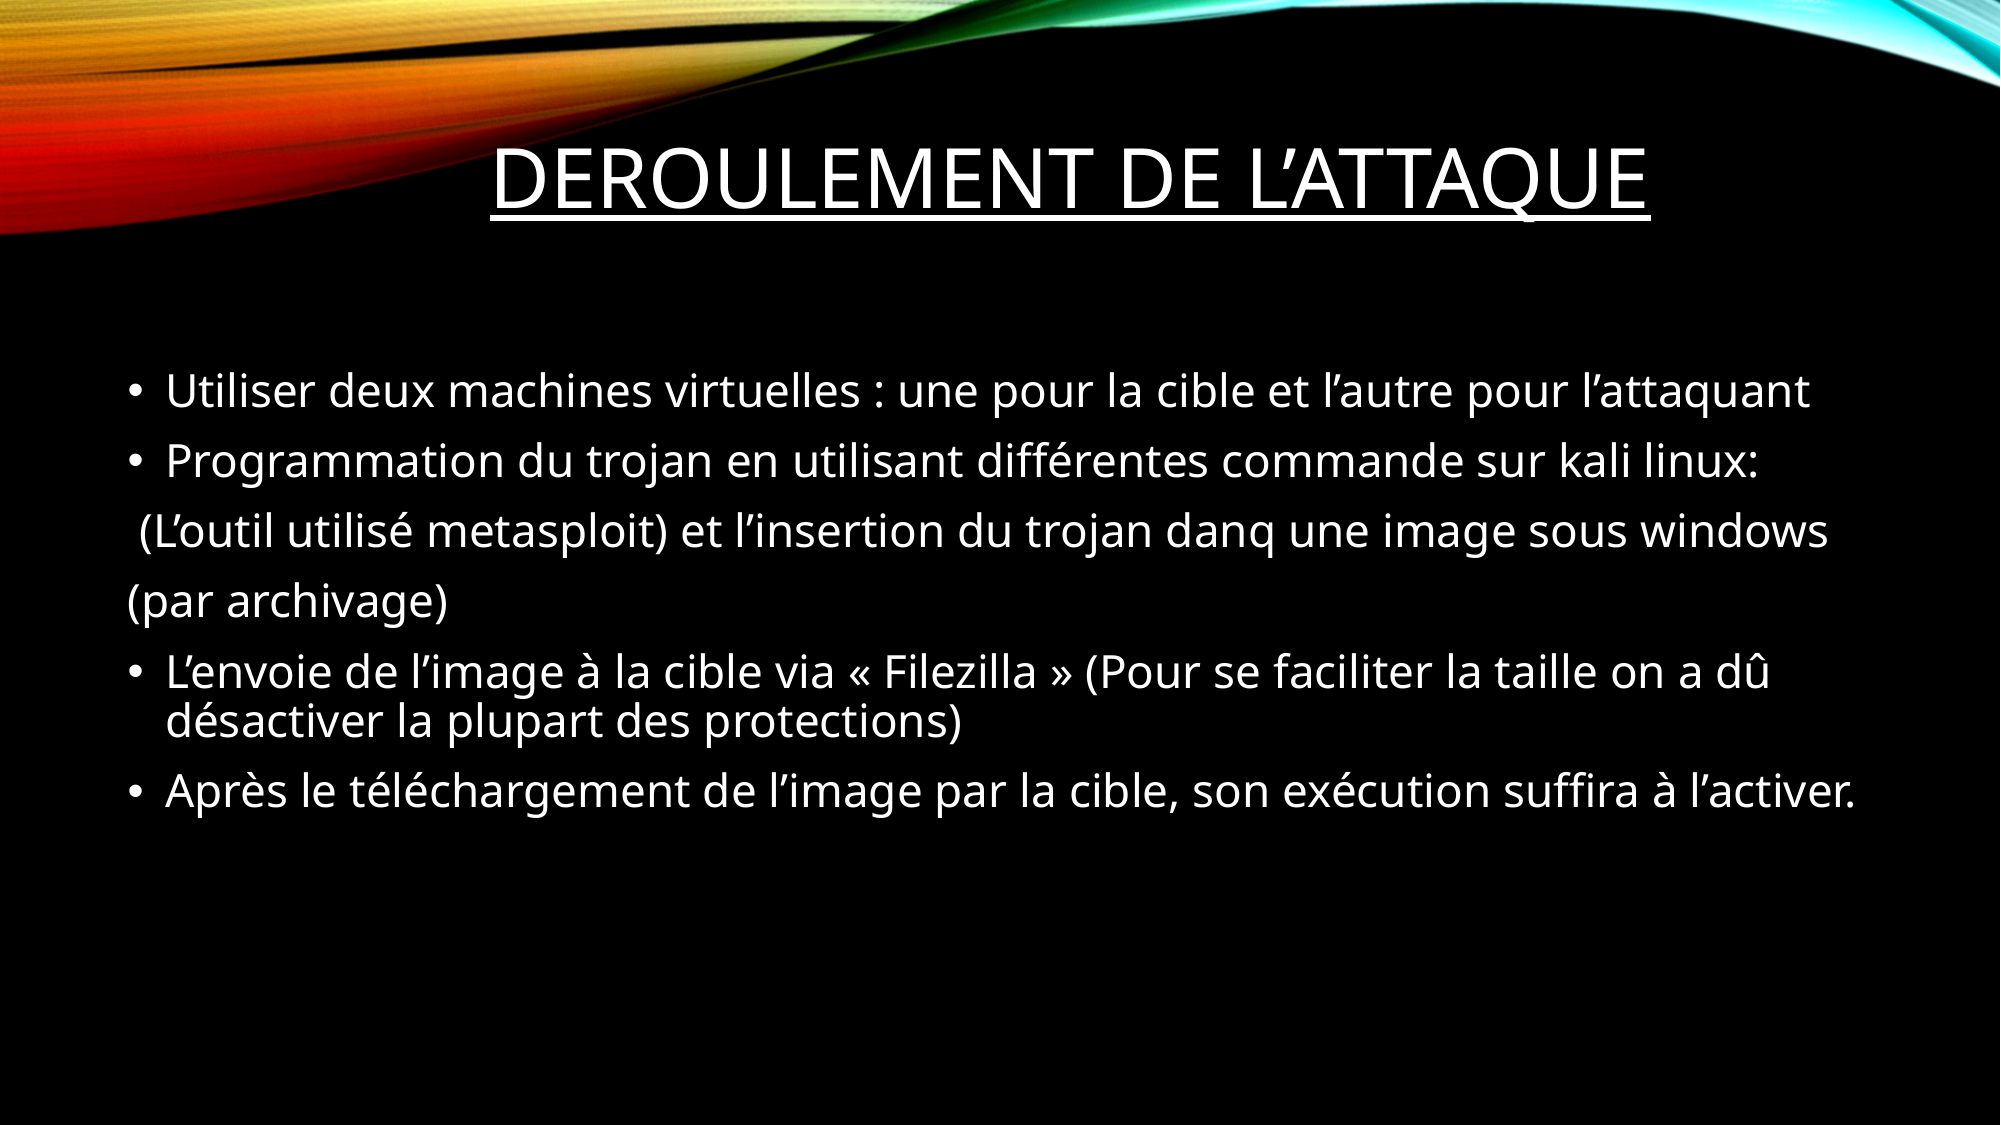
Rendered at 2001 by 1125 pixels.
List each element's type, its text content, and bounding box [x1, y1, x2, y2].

picture [0, 0, 2000, 237]
title DEROULEMENT DE L’ATTAQUE [474, 125, 1888, 338]
list Utiliser deux machines virtuelles : une pour la cible et l’autre pour l’attaquant Programmation du trojan en utilisant différentes commande sur kali linux: (L’outil utilisé metasploit) et l’insertion du trojan danq une image sous windows (par archivage) L’envoie de l’image à la cible via « Filezilla » (Pour se faciliter la taille on a dû désactiver la plupart des protections) Après le téléchargement de l’image par la cible, son exécution suffira à l’activer. [112, 360, 1888, 1021]
